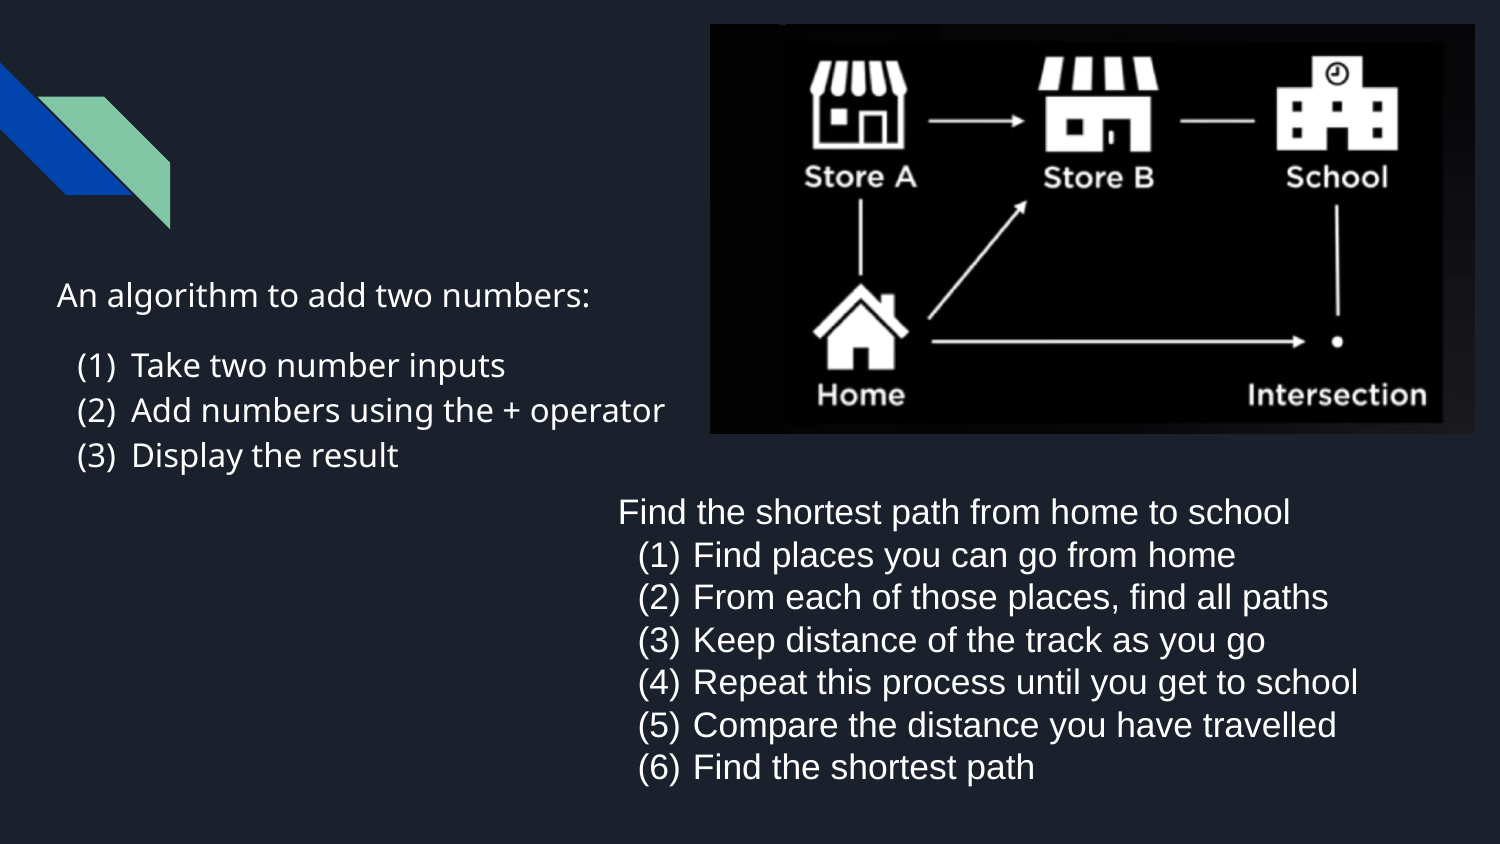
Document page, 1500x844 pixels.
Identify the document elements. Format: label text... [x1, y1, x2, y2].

picture [710, 24, 1476, 434]
list An algorithm to add two numbers: Take two number inputs Add numbers using the + operator Display the result [41, 253, 686, 506]
text_box Find the shortest path from home to school Find places you can go from home From each of those places, find all paths Keep distance of the track as you go Repeat this process until you get to school Compare the distance you have travelled Find the shortest path [602, 474, 1467, 802]
